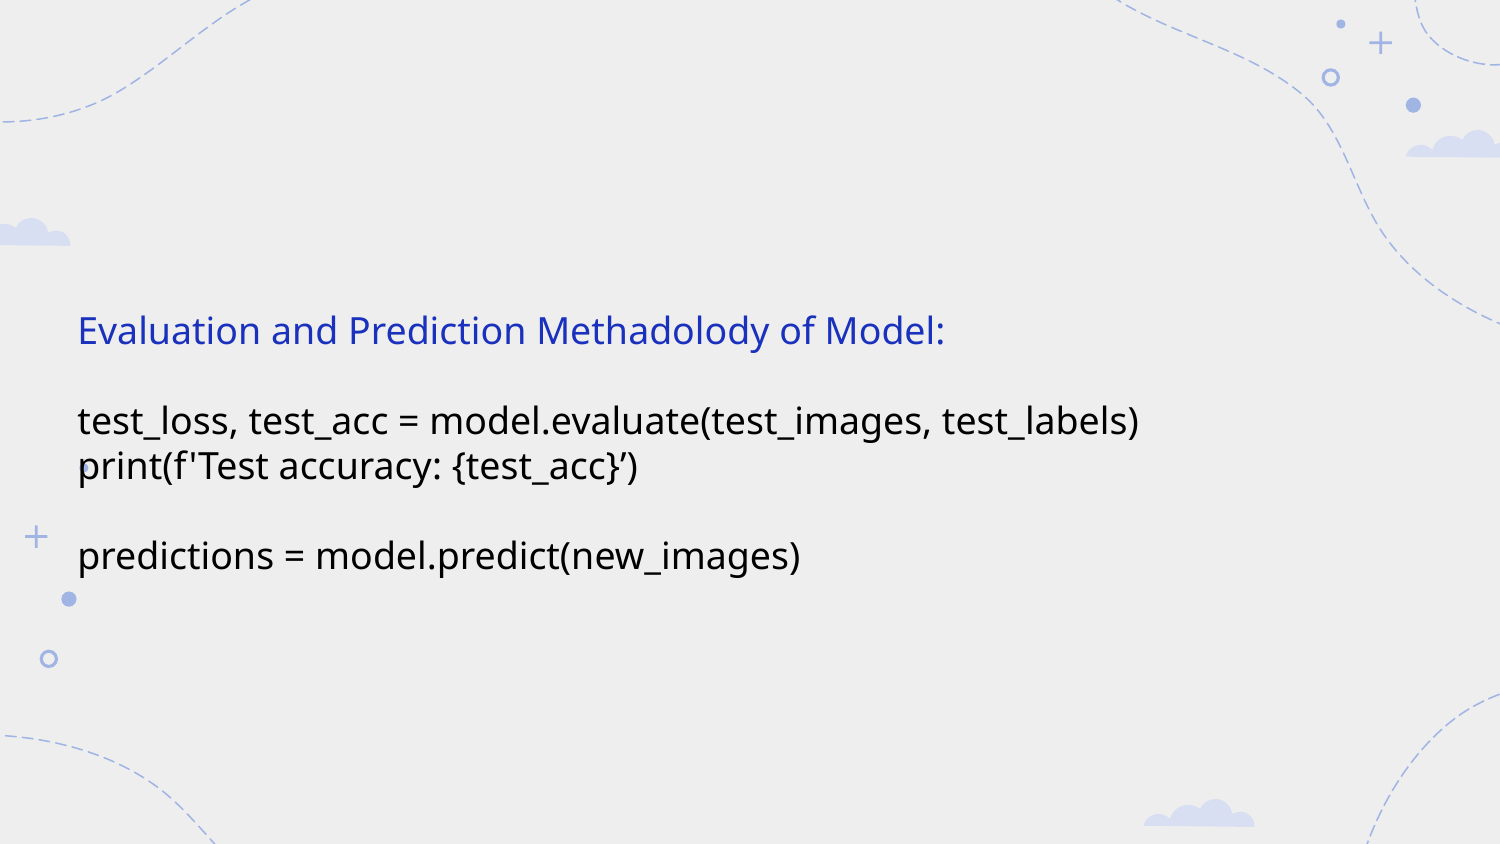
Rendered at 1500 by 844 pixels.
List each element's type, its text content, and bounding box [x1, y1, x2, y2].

text_box Evaluation and Prediction Methadolody of Model: test_loss, test_acc = model.evaluate(test_images, test_labels) print(f'Test accuracy: {test_acc}’) predictions = model.predict(new_images) [62, 300, 1438, 630]
